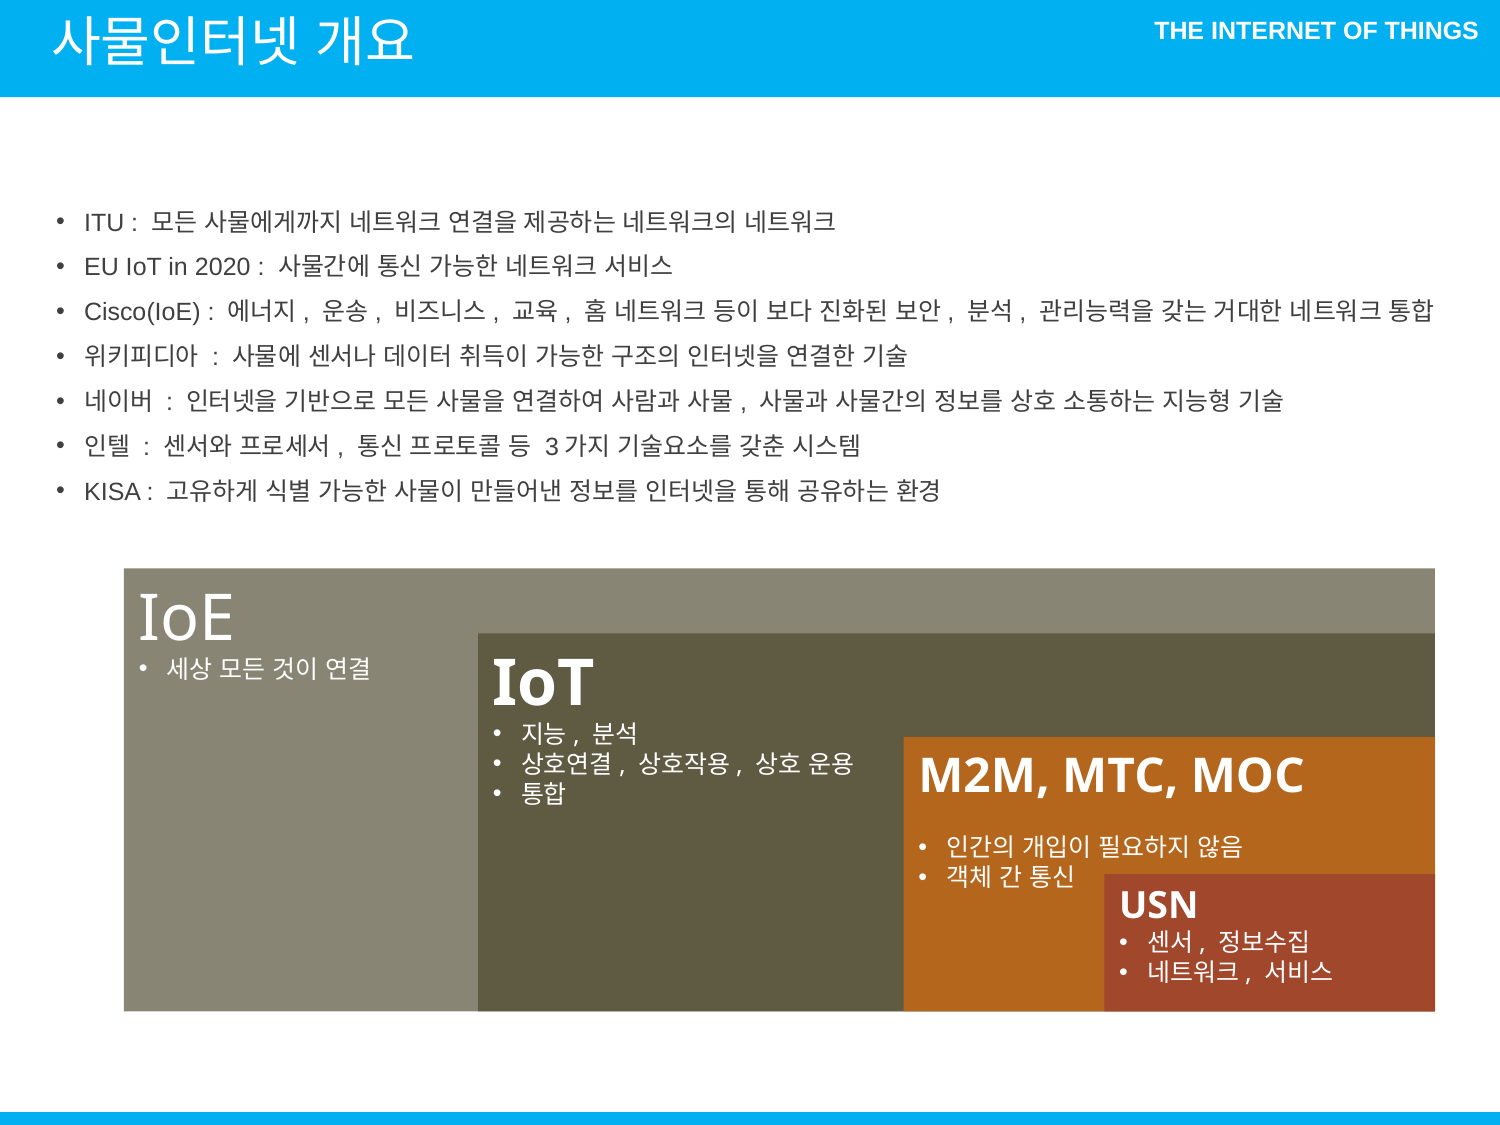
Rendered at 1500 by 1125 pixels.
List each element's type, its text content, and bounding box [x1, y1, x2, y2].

text_box IoE 세상 모든 것이 연결 [122, 566, 1437, 1013]
text_box 사물인터넷 개요 [36, 0, 432, 80]
text_box M2M, MTC, MOC 인간의 개입이 필요하지 않음 객체 간 통신 [901, 735, 1437, 1013]
text_box ITU : 모든 사물에게까지 네트워크 연결을 제공하는 네트워크의 네트워크 EU IoT in 2020 : 사물간에 통신 가능한 네트워크 서비스 Cisco(IoE) : 에너지, 운송, 비즈니스, 교육, 홈 네트워크 등이 보다 진화된 보안, 분석, 관리능력을 갖는 거대한 네트워크 통합 위키피디아 : 사물에 센서나 데이터 취득이 가능한 구조의 인터넷을 연결한 기술 네이버 : 인터넷을 기반으로 모든 사물을 연결하여 사람과 사물, 사물과 사물간의 정보를 상호 소통하는 지능형 기술 인텔 : 센서와 프로세서, 통신 프로토콜 등 3가지 기술요소를 갖춘 시스템 KISA : 고유하게 식별 가능한 사물이 만들어낸 정보를 인터넷을 통해 공유하는 환경 [41, 183, 1477, 513]
text_box USN 센서, 정보수집 네트워크, 서비스 [1102, 872, 1437, 1013]
text_box IoT 지능, 분석 상호연결, 상호작용, 상호 운용 통합 [476, 631, 1437, 1013]
